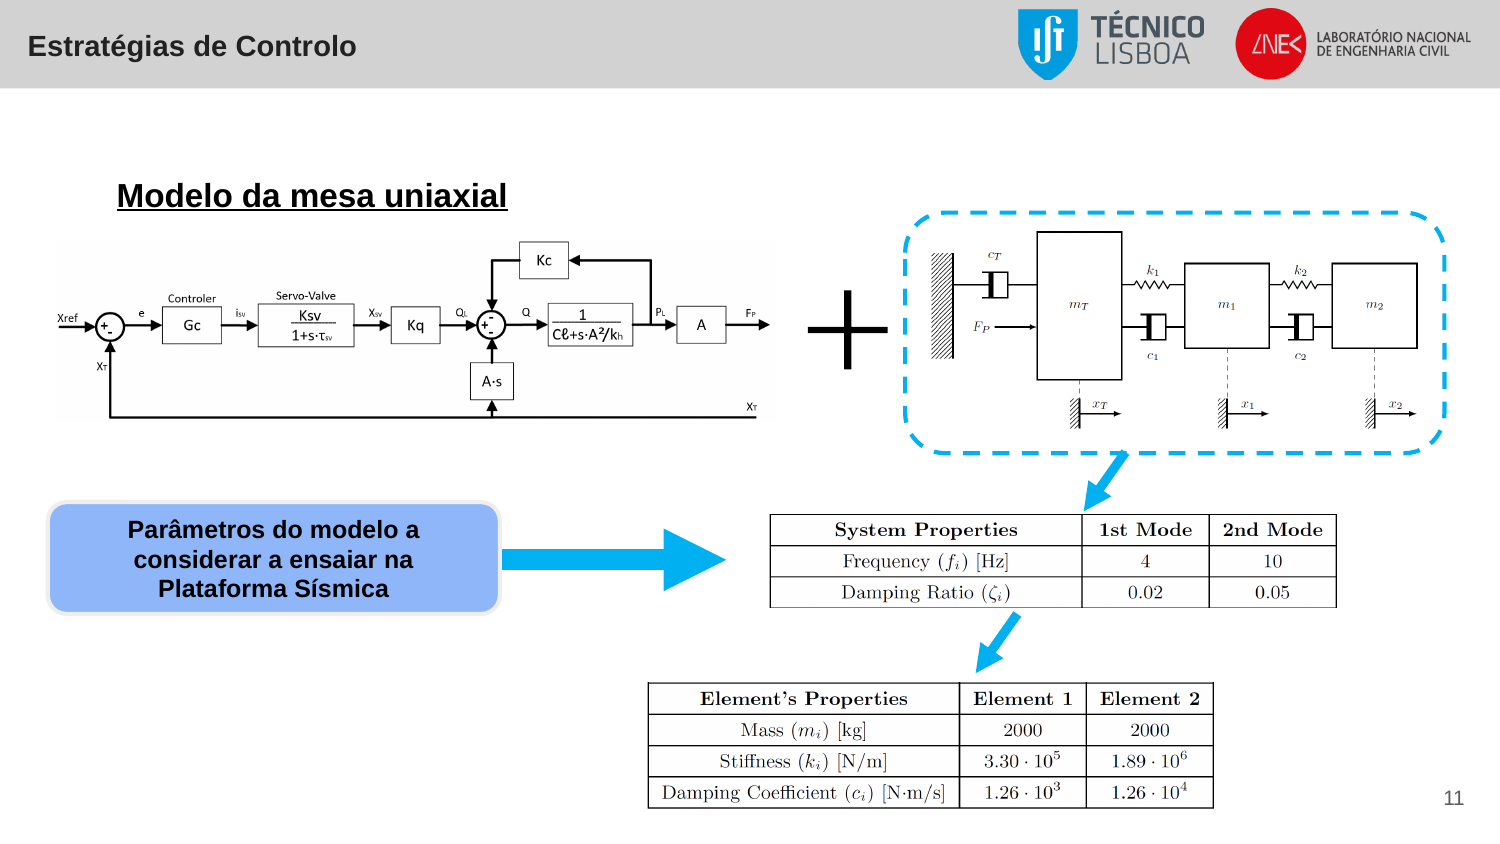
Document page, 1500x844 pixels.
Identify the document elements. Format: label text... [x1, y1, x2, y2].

slide_number 11 [1389, 764, 1480, 830]
picture [1035, 29, 1039, 50]
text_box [1083, 451, 1126, 512]
picture [920, 222, 1424, 438]
text_box [0, 0, 1500, 91]
picture [767, 511, 1339, 608]
text_box Modelo da mesa uniaxial [0, 166, 625, 221]
picture [1054, 29, 1063, 50]
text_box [975, 613, 1018, 674]
picture [1045, 17, 1050, 62]
text_box [903, 210, 1447, 456]
picture [1235, 8, 1471, 80]
text_box Estratégias de Controlo [12, 12, 655, 78]
text_box [806, 288, 890, 372]
picture [644, 682, 1216, 811]
picture [55, 238, 776, 422]
picture [1017, 8, 1207, 80]
text_box Parâmetros do modelo a considerar a ensaiar na Plataforma Sísmica [45, 499, 502, 617]
